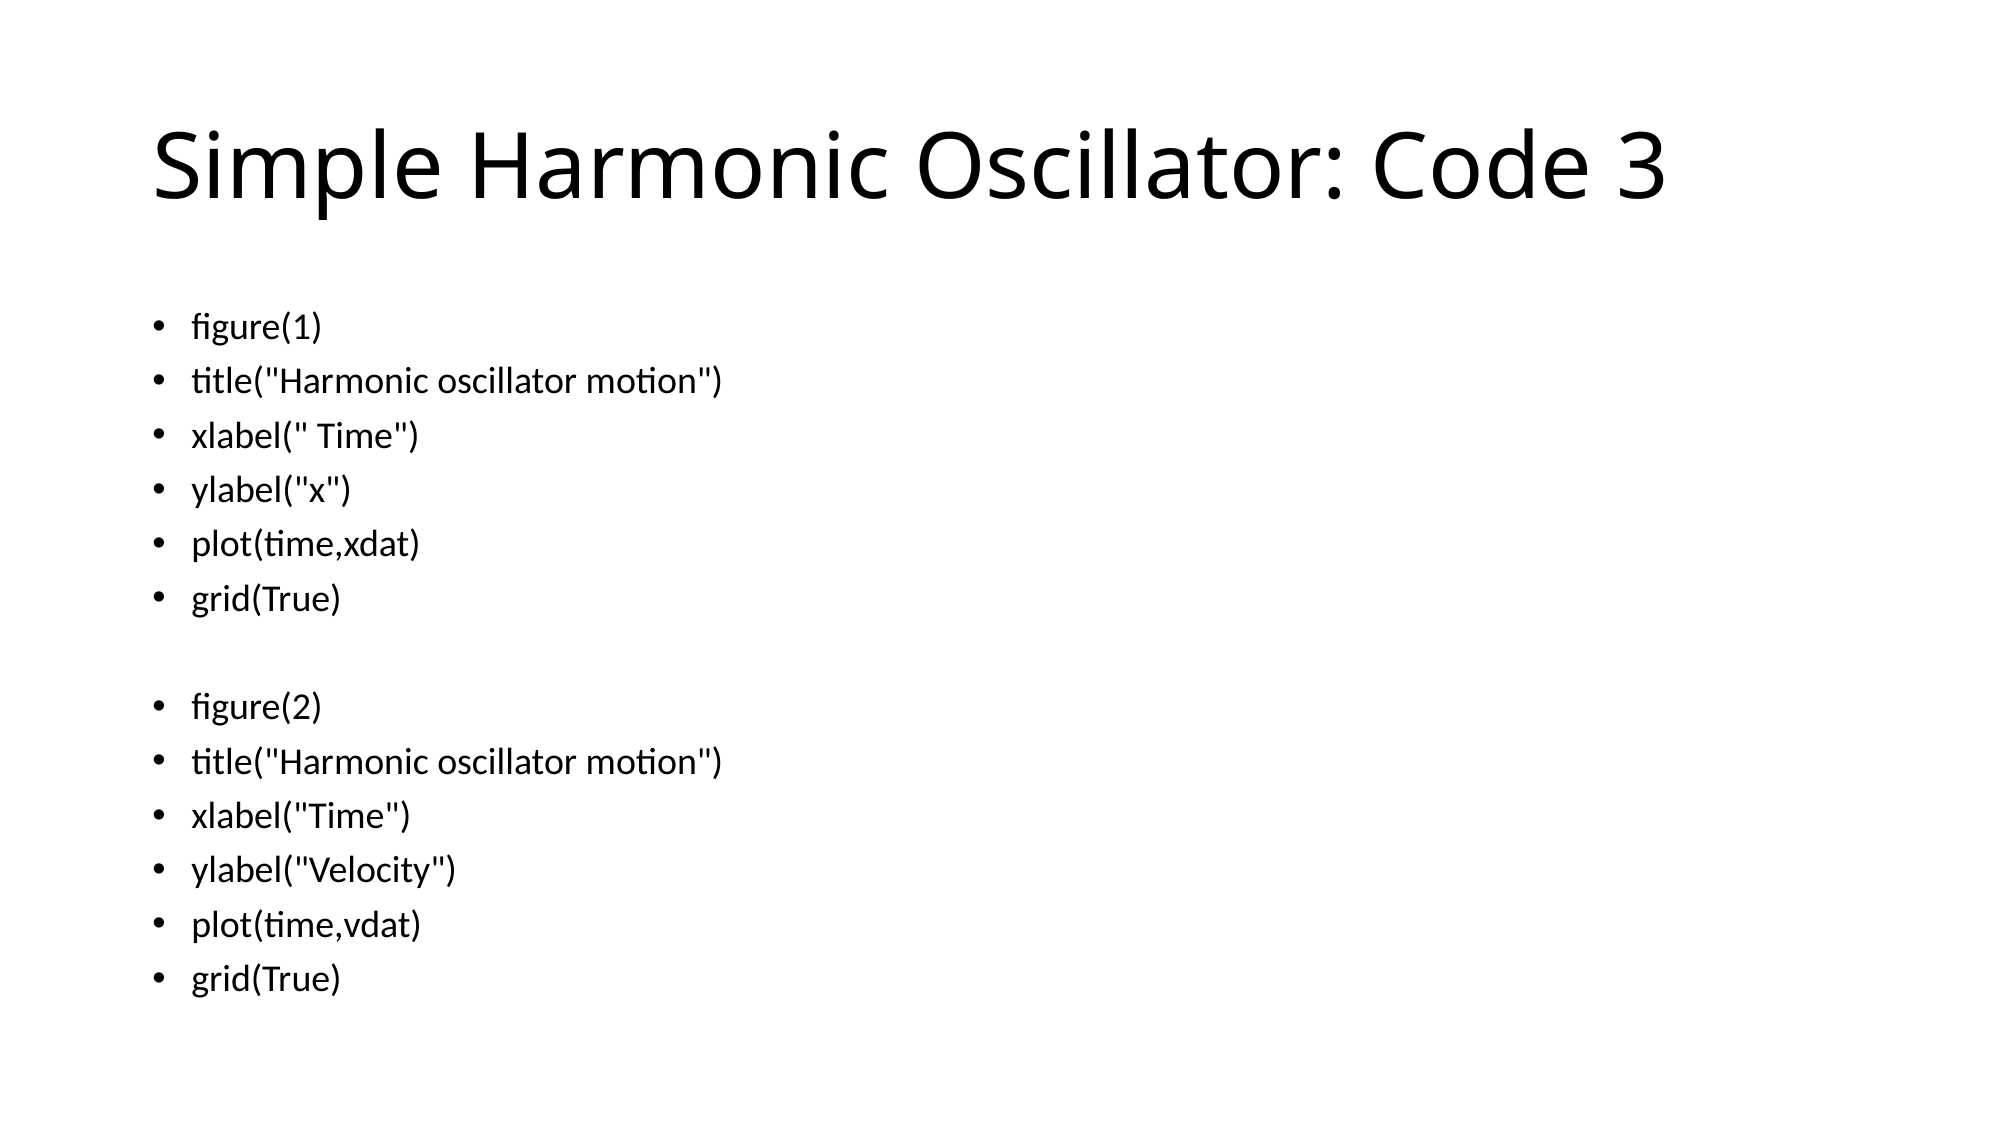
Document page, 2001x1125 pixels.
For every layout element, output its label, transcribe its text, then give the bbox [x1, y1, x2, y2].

title Simple Harmonic Oscillator: Code 3 [137, 59, 1863, 278]
list figure(1) title("Harmonic oscillator motion") xlabel(" Time") ylabel("x") plot(time,xdat) grid(True) figure(2) title("Harmonic oscillator motion") xlabel("Time") ylabel("Velocity") plot(time,vdat) grid(True) [137, 299, 1863, 1014]
